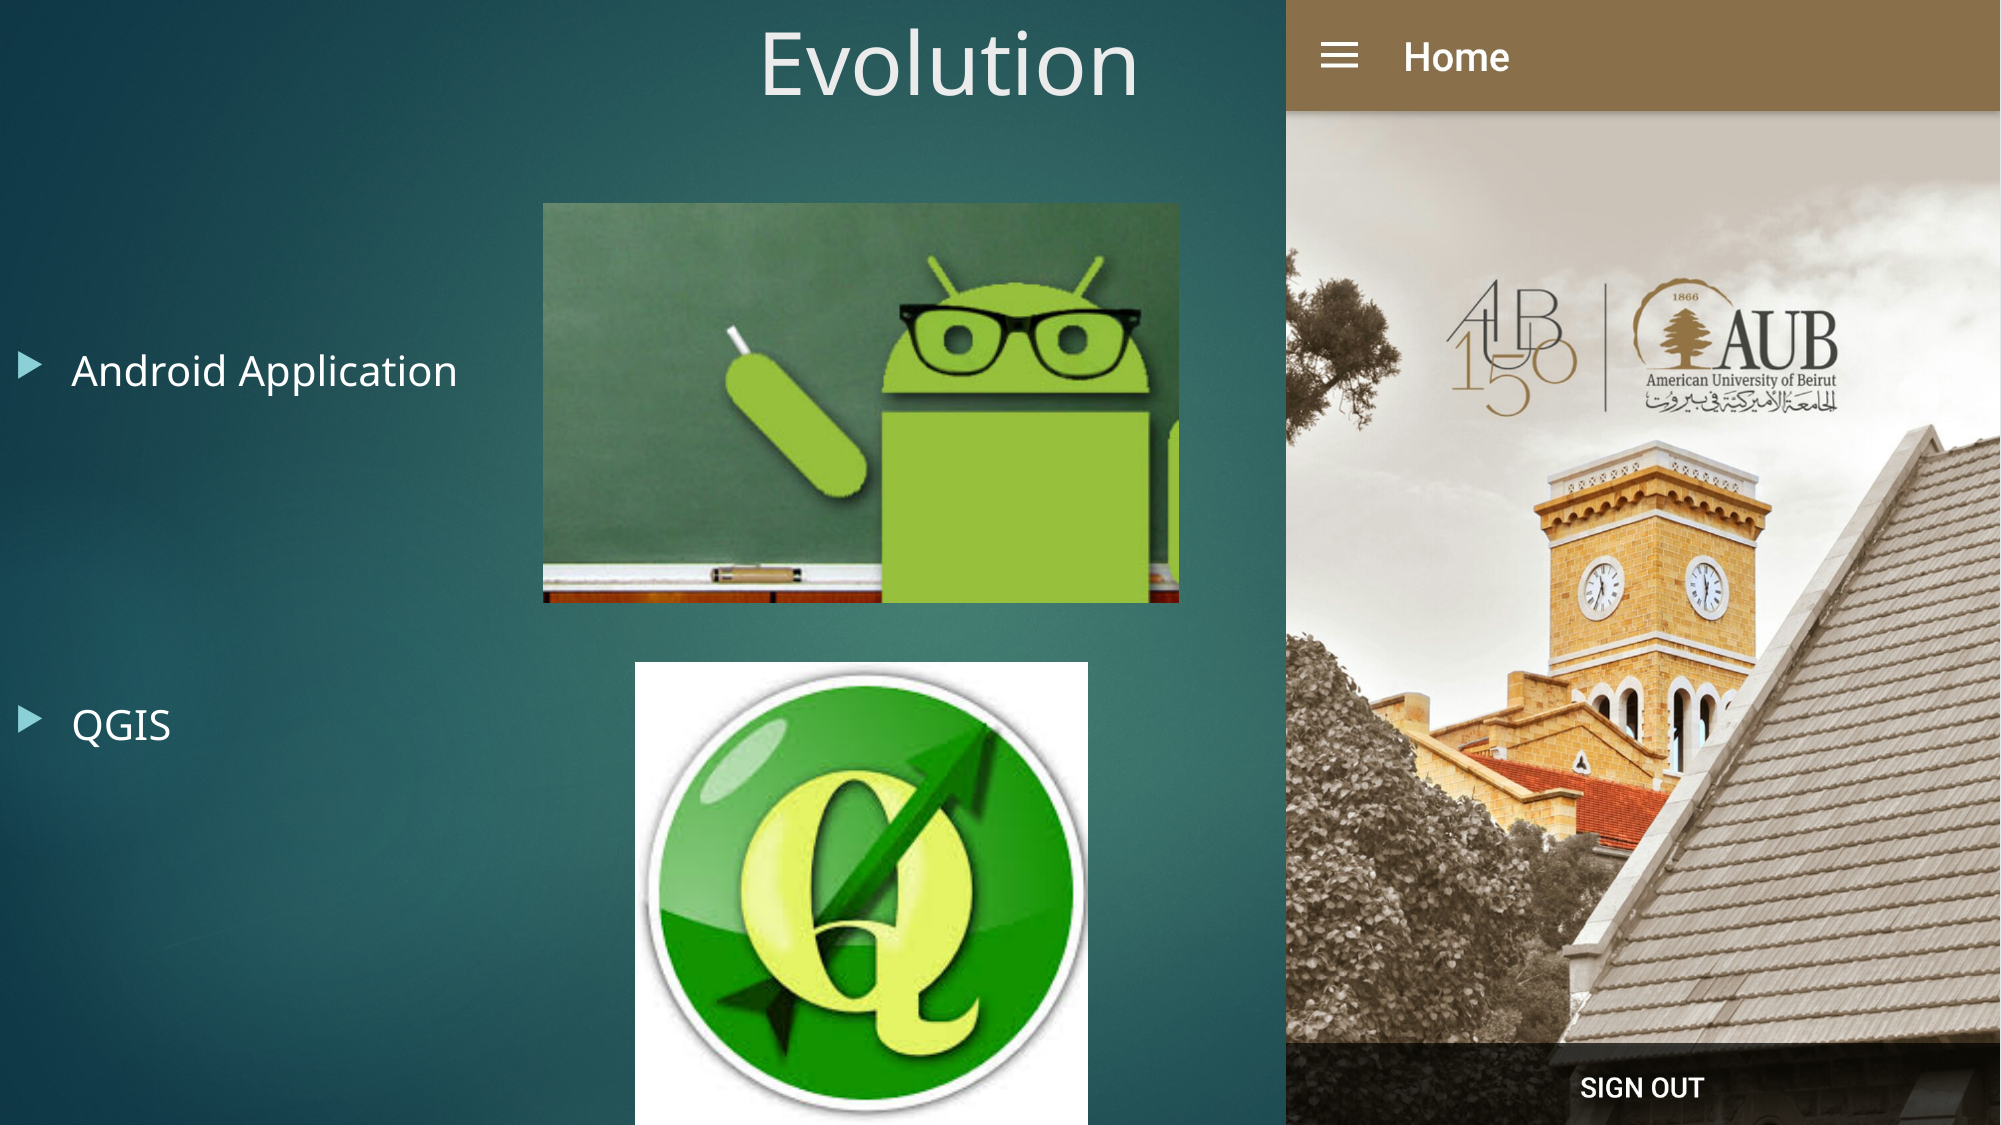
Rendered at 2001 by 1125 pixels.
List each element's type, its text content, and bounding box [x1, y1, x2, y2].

title Evolution [86, 0, 1281, 218]
picture [0, 662, 1088, 1125]
picture [1286, 0, 2000, 1125]
picture [543, 203, 1180, 604]
list Android Application QGIS [0, 336, 1280, 1025]
